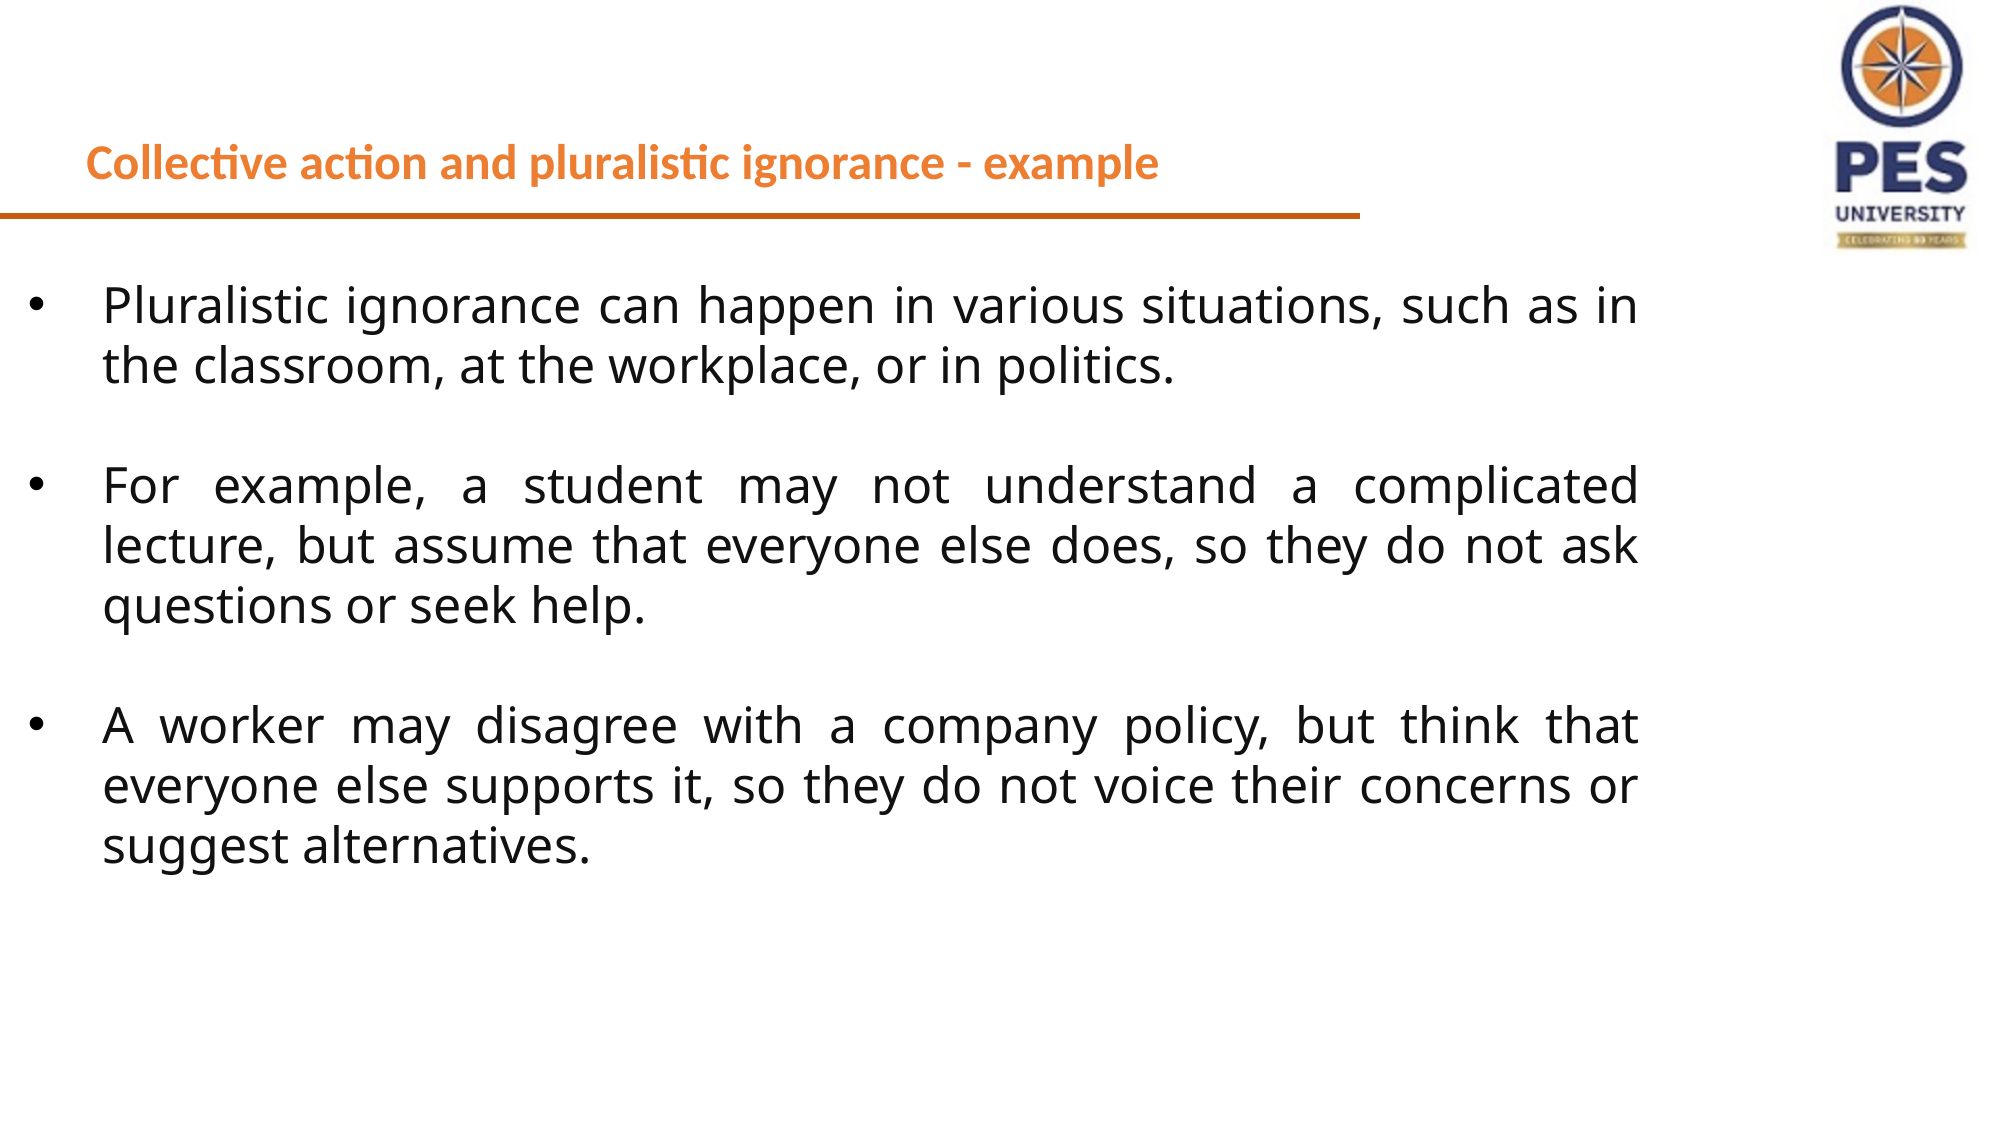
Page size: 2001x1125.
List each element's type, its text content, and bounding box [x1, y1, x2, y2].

text_box Pluralistic ignorance can happen in various situations, such as in the classroom, at the workplace, or in politics. For example, a student may not understand a complicated lecture, but assume that everyone else does, so they do not ask questions or seek help. A worker may disagree with a company policy, but think that everyone else supports it, so they do not voice their concerns or suggest alternatives. [12, 265, 1656, 941]
picture [1800, 0, 2000, 257]
text_box Collective action and pluralistic ignorance - example [71, 122, 1384, 198]
